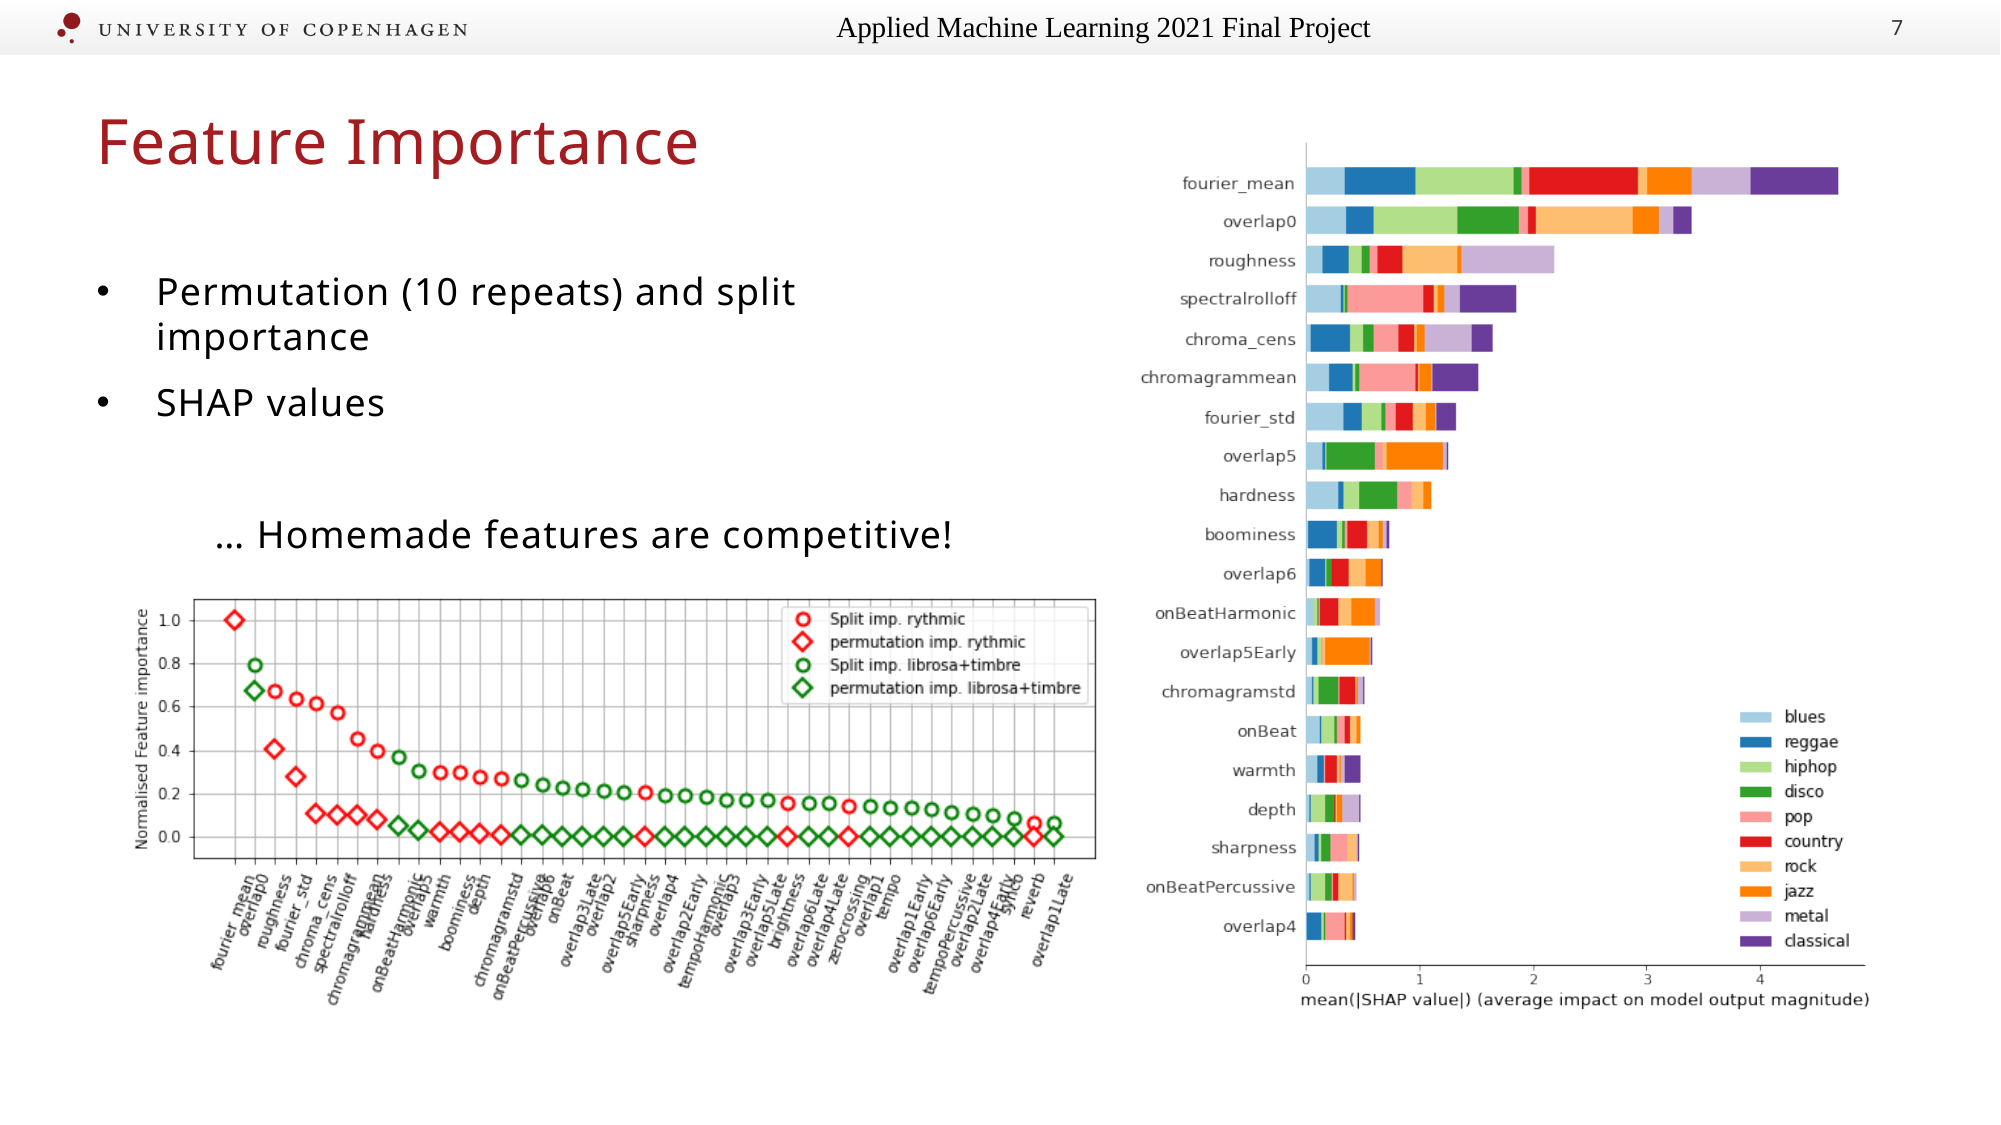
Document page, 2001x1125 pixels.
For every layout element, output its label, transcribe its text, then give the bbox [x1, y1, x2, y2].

list Permutation (10 repeats) and split importance SHAP values … Homemade features are competitive! [96, 268, 976, 1036]
picture [1125, 128, 1879, 1024]
title Feature Importance [96, 101, 1904, 244]
picture [92, 15, 475, 42]
picture [120, 582, 1112, 1024]
footer Applied Machine Learning 2021 Final Project [530, 14, 1677, 43]
slide_number 7 [1840, 14, 1904, 43]
